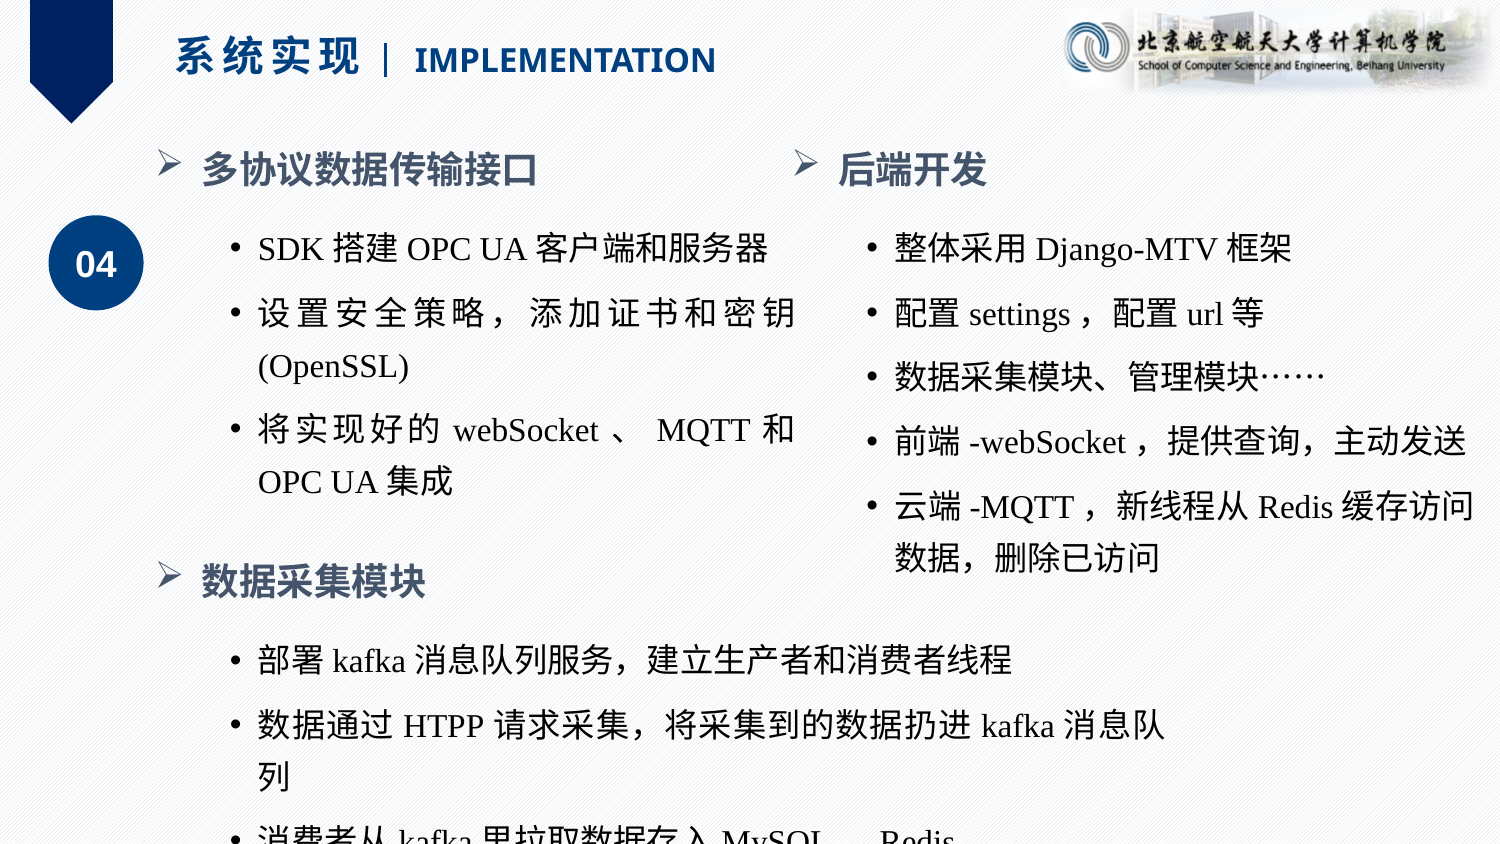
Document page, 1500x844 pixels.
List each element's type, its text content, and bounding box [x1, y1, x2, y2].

picture [1075, 15, 1485, 82]
text_box 系统实现 [159, 21, 376, 87]
text_box 多协议数据传输接口 SDK搭建OPC UA客户端和服务器 设置安全策略，添加证书和密钥(OpenSSL) 将实现好的webSocket、MQTT和OPC UA集成 [143, 126, 816, 506]
text_box IMPLEMENTATION [400, 32, 733, 87]
text_box 04 [48, 215, 143, 311]
text_box 数据采集模块 部署kafka消息队列服务，建立生产者和消费者线程 数据通过HTPP请求采集，将采集到的数据扔进kafka消息队列 消费者从kafka里拉取数据存入MySQL、Redis [143, 538, 1177, 844]
text_box 后端开发 整体采用Django-MTV框架 配置settings，配置url等 数据采集模块、管理模块…… 前端-webSocket，提供查询，主动发送 云端-MQTT，新线程从Redis缓存访问数据，删除已访问 [780, 126, 1487, 583]
